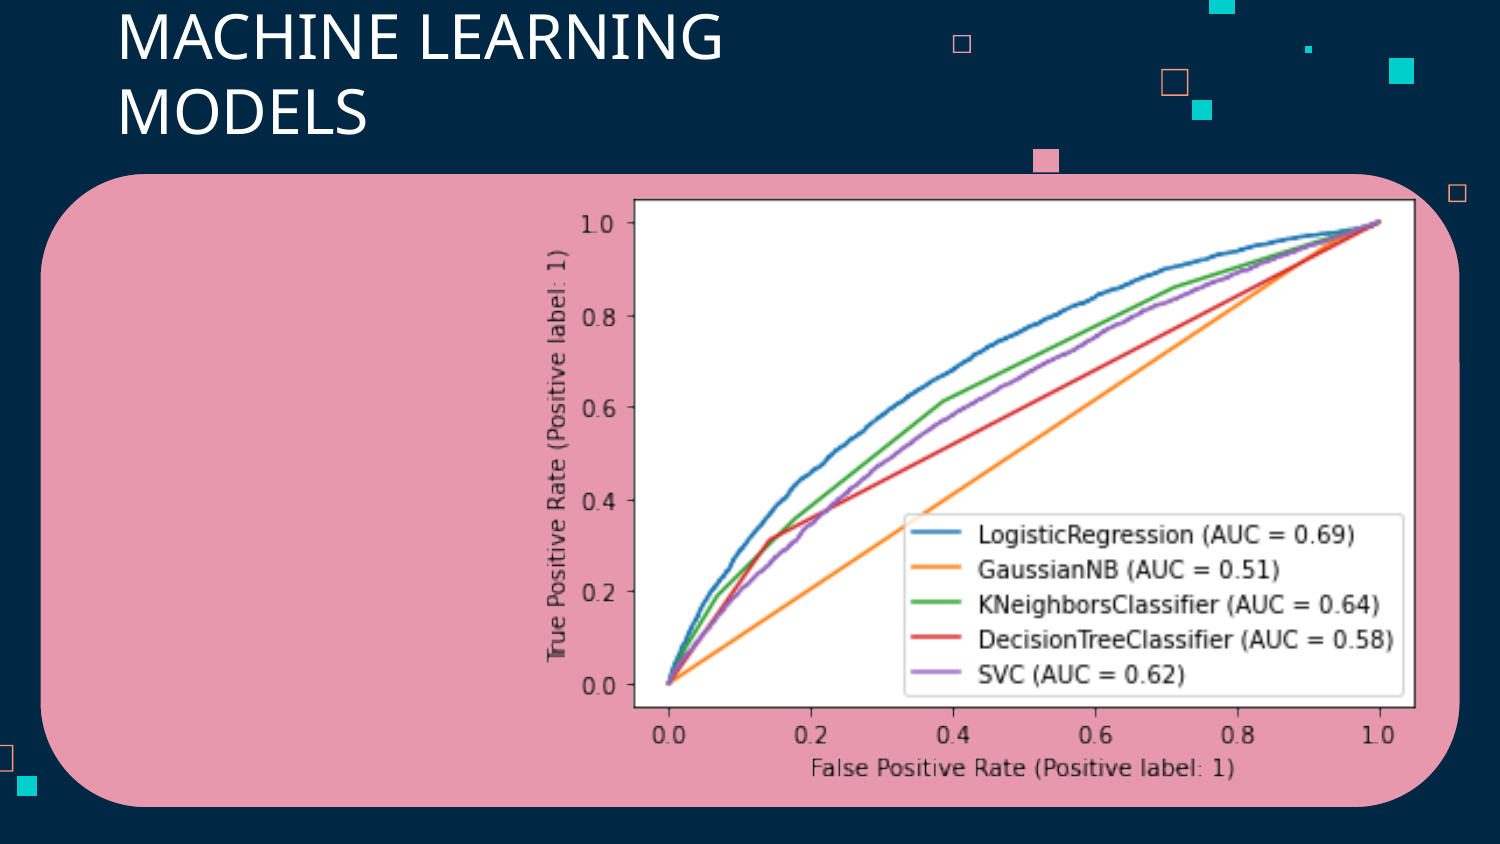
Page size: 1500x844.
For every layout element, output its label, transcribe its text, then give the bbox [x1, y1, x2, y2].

text_box [1435, 210, 1461, 771]
title MACHINE LEARNING MODELS [101, 67, 878, 163]
picture [530, 185, 1431, 796]
text_box [39, 173, 1399, 808]
